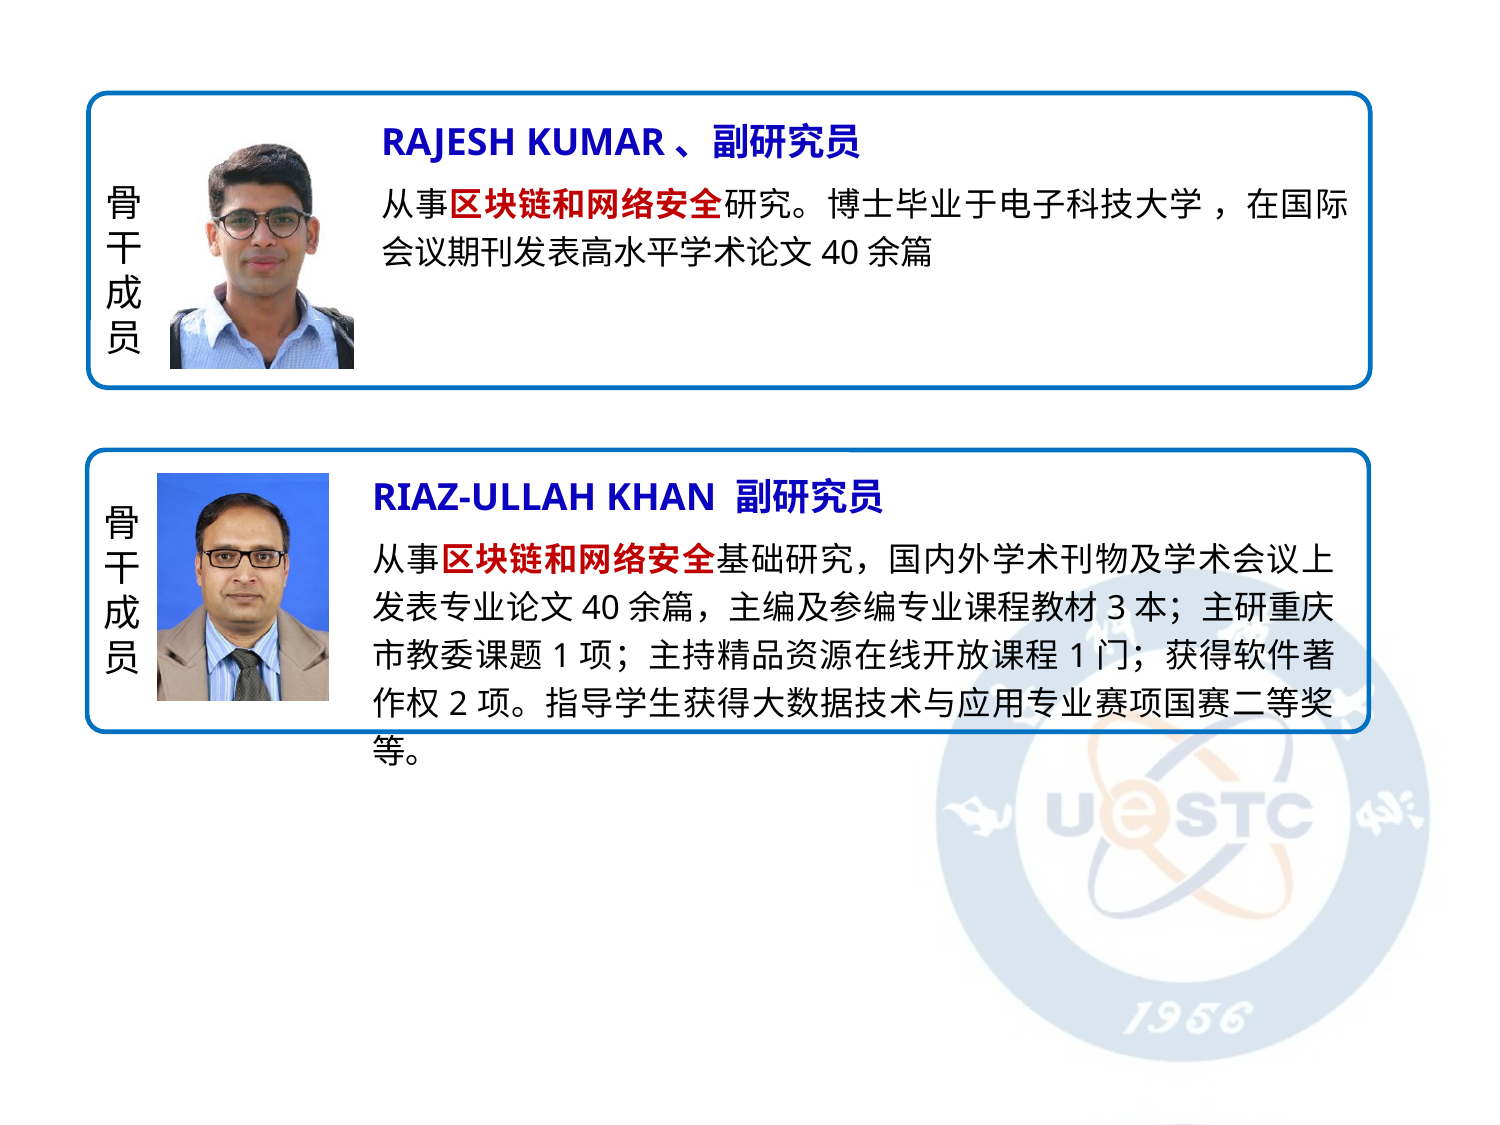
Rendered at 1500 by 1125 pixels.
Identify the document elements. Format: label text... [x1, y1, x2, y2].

text_box RIAZ-ULLAH KHAN 副研究员 从事区块链和网络安全基础研究，国内外学术刊物及学术会议上发表专业论文40余篇，主编及参编专业课程教材3本；主研重庆市教委课题1项；主持精品资源在线开放课程1门；获得软件著作权2项。指导学生获得大数据技术与应用专业赛项国赛二等奖等。 [357, 456, 1351, 778]
picture [170, 140, 354, 369]
text_box [87, 449, 1369, 732]
text_box 骨干成员 [88, 491, 137, 687]
text_box RAJESH KUMAR、副研究员 从事区块链和网络安全研究。博士毕业于电子科技大学 ，在国际会议期刊发表高水平学术论文40余篇 [366, 101, 1365, 279]
text_box [88, 92, 1371, 388]
text_box 骨干成员 [90, 171, 138, 367]
picture [157, 473, 329, 701]
